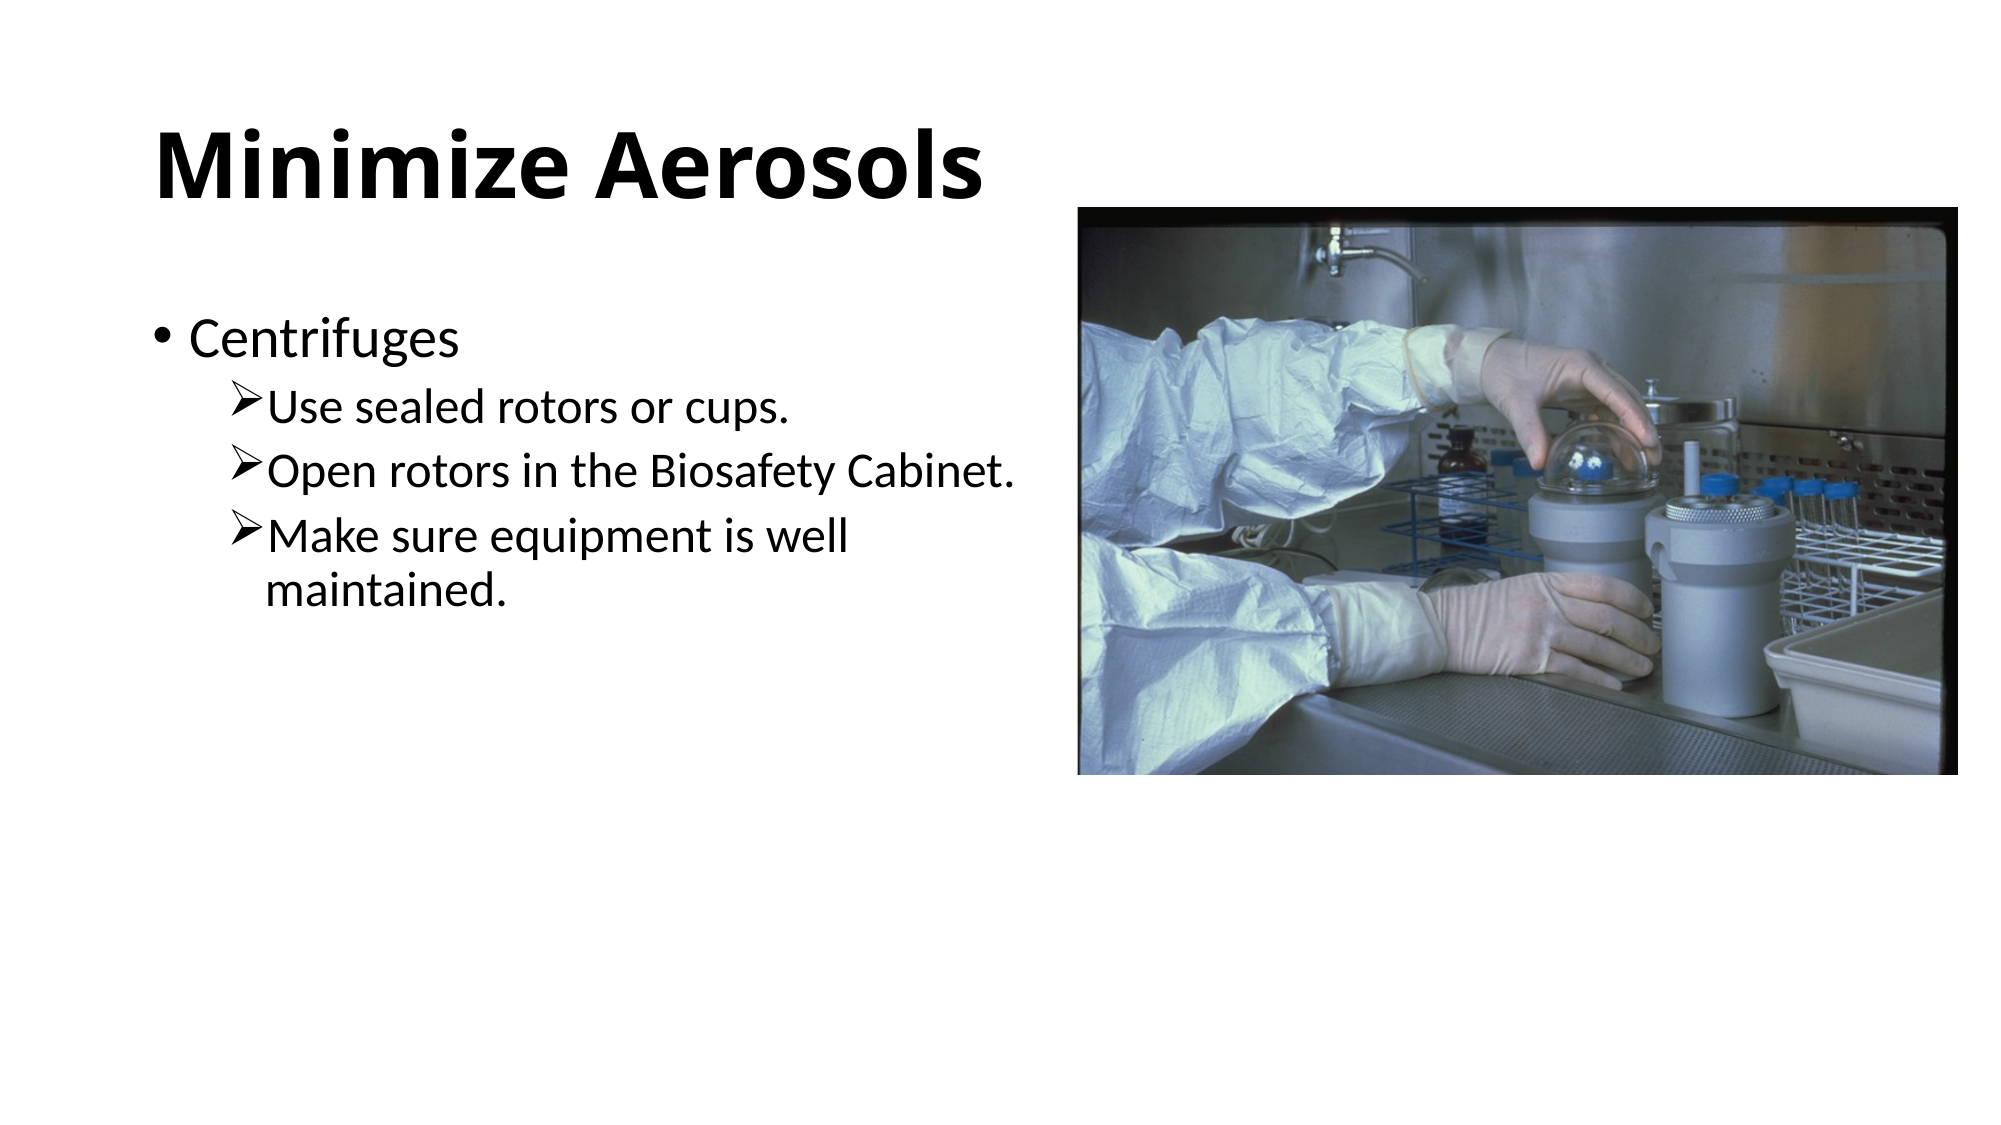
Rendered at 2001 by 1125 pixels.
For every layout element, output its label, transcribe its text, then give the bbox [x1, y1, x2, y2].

picture [1077, 207, 1958, 775]
list Centrifuges Use sealed rotors or cups. Open rotors in the Biosafety Cabinet. Make sure equipment is well maintained. [137, 299, 1110, 1014]
title Minimize Aerosols [137, 59, 1863, 278]
